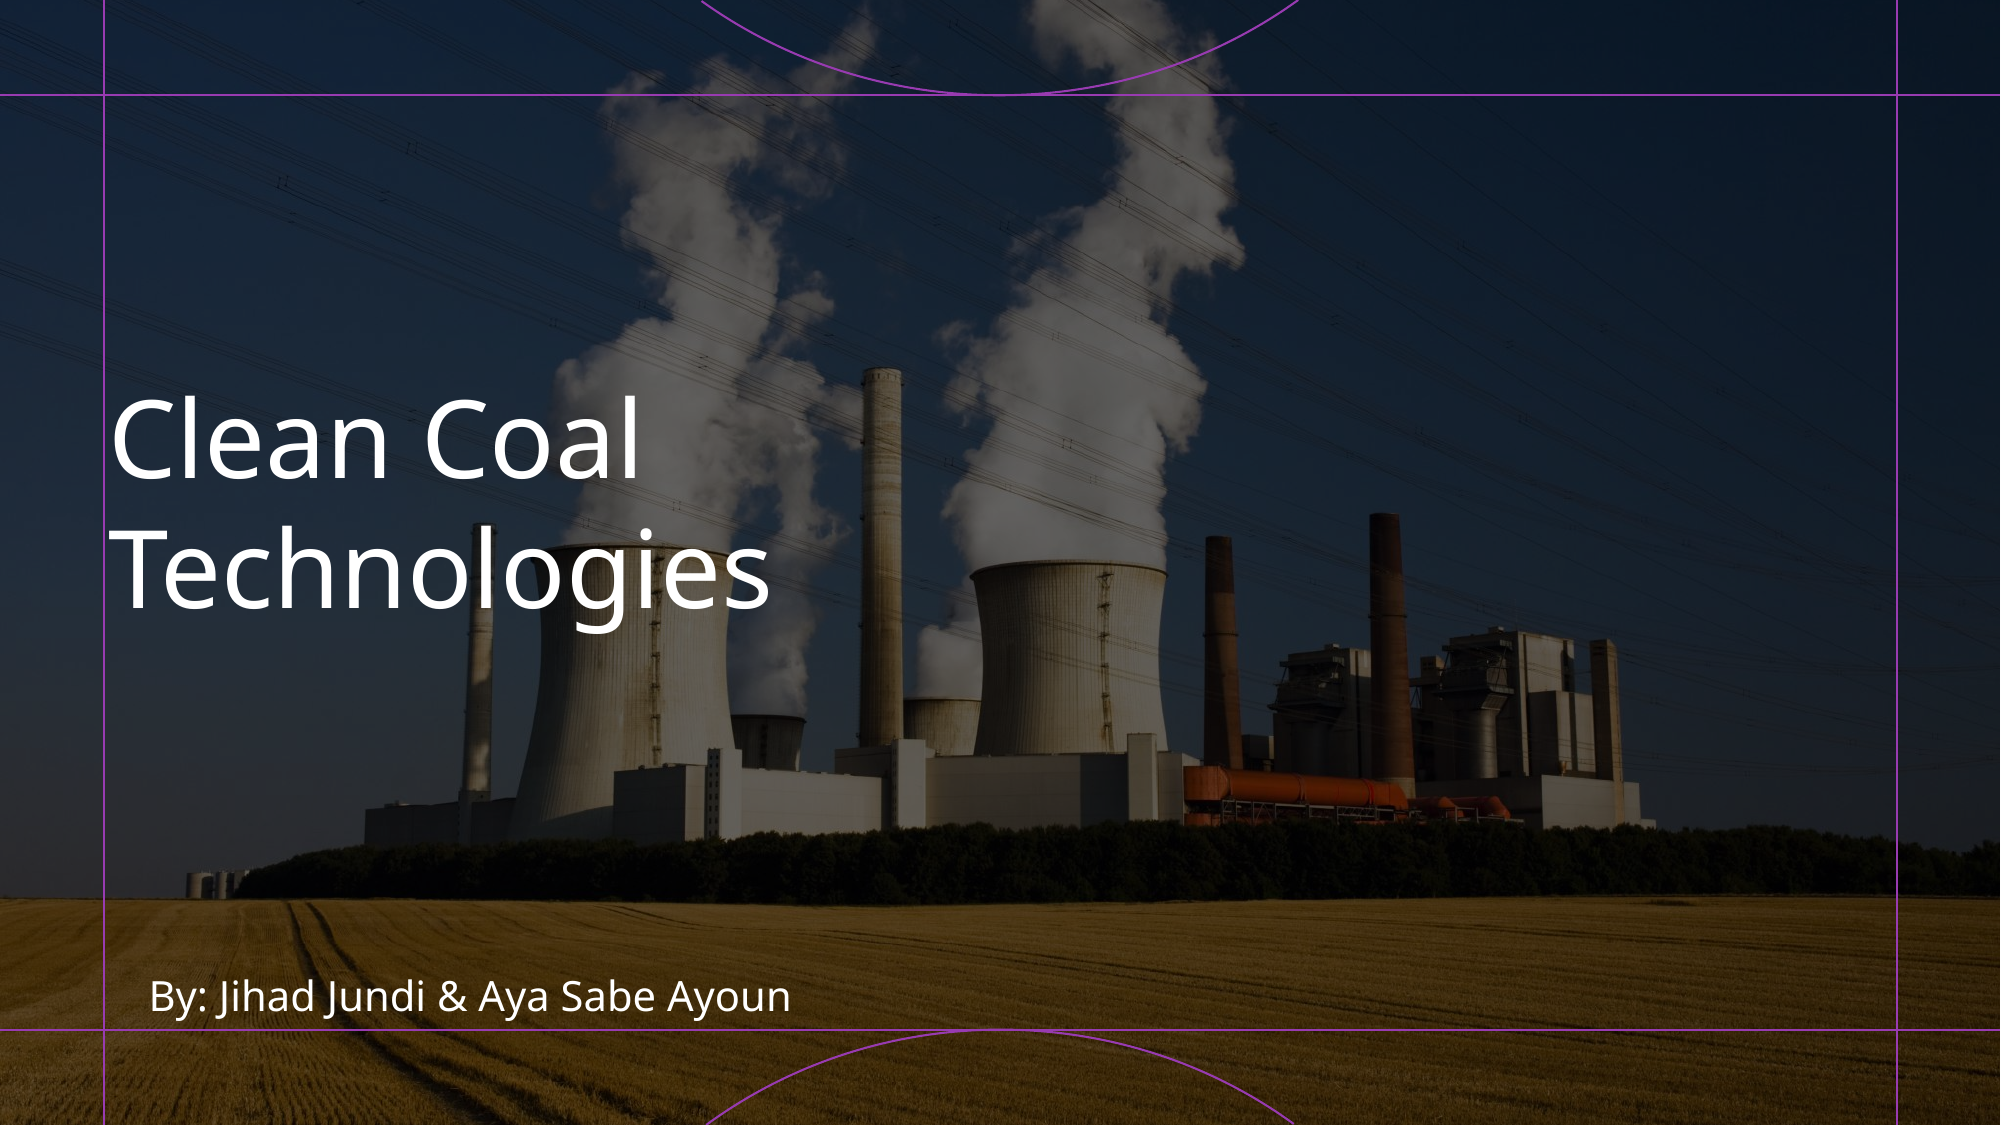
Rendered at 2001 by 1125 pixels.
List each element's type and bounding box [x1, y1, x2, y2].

text_box [0, 0, 2000, 1125]
